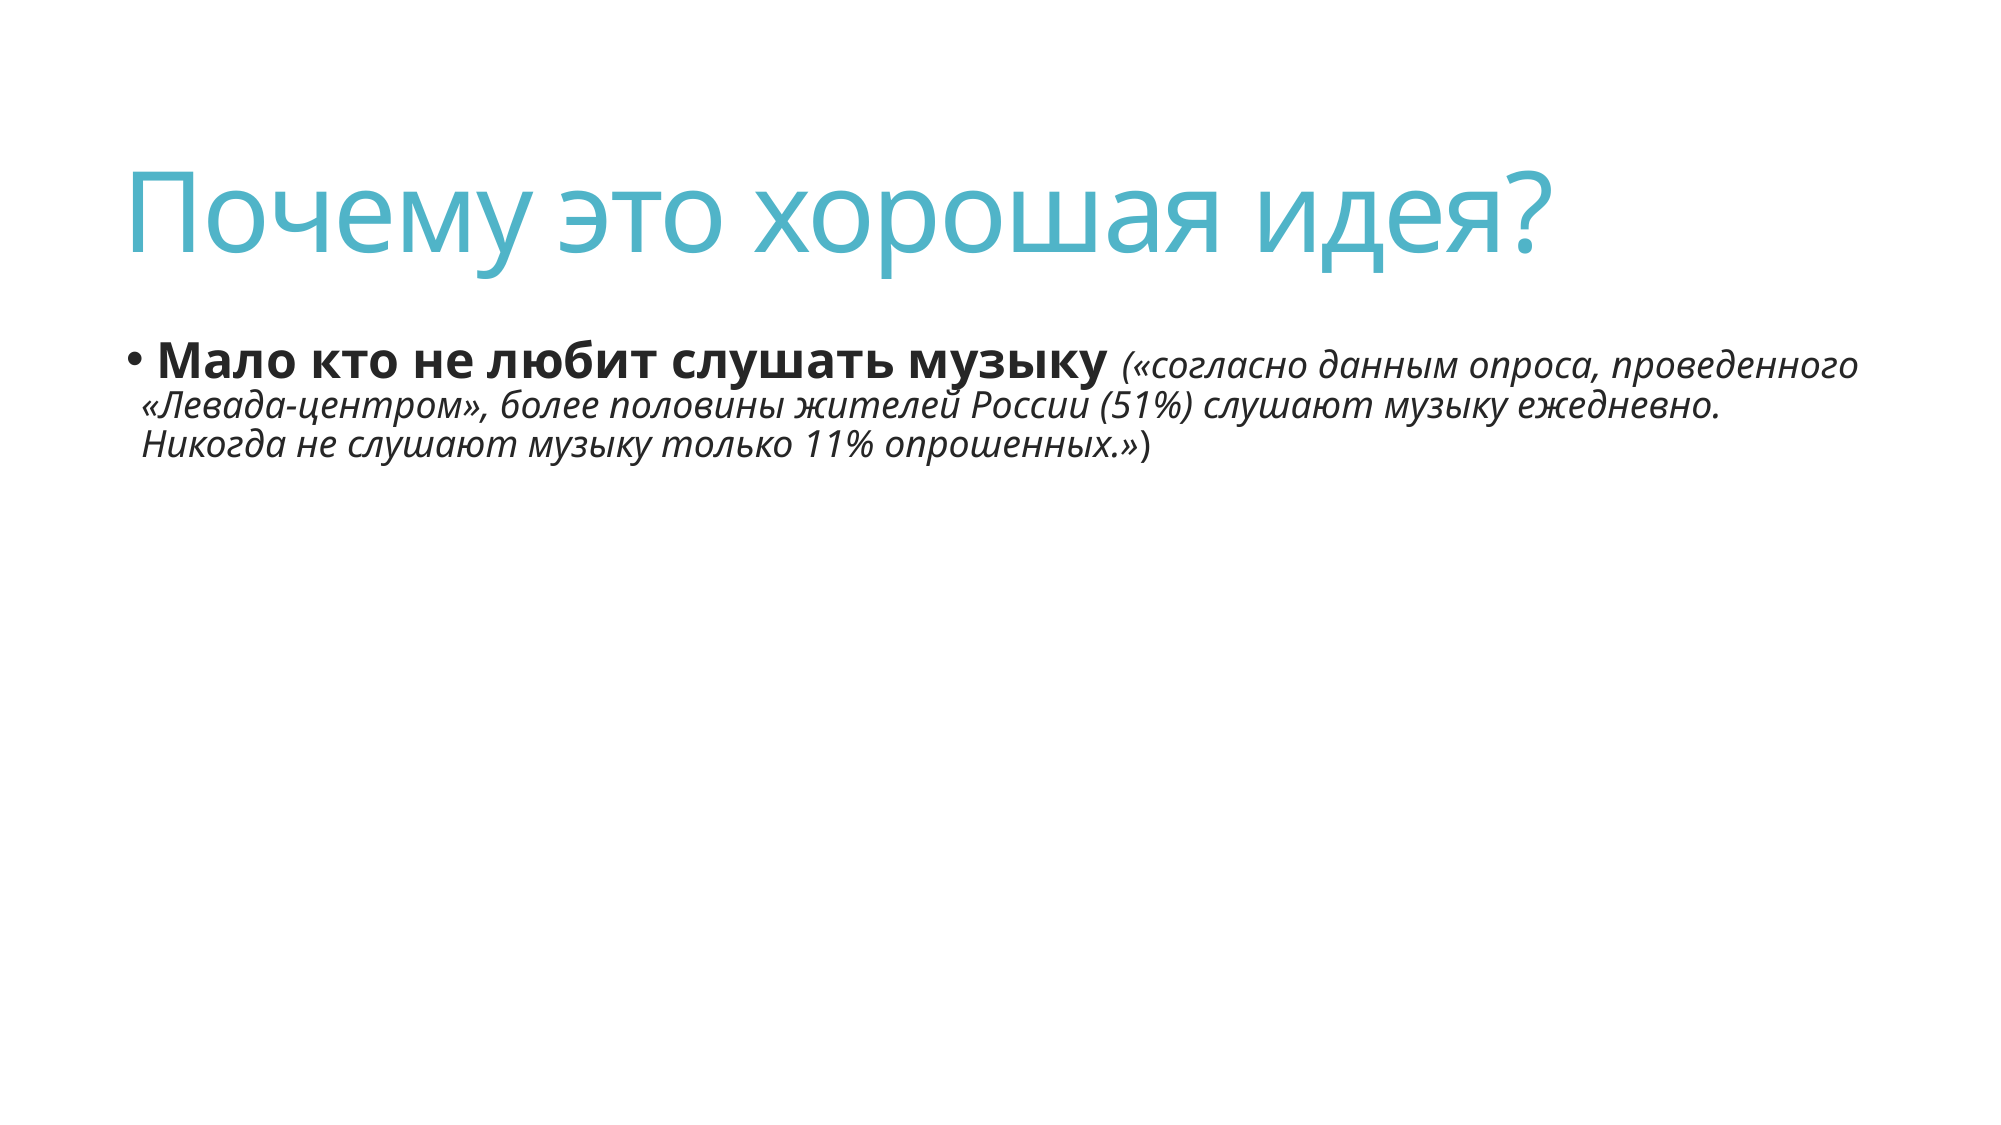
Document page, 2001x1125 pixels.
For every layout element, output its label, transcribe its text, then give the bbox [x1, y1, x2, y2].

list Мало кто не любит слушать музыку («согласно данным опроса, проведенного «Левада-центром», более половины жителей России (51%) слушают музыку ежедневно. Никогда не слушают музыку только 11% опрошенных.») [111, 329, 1876, 1088]
title Почему это хорошая идея? [107, 81, 1875, 354]
